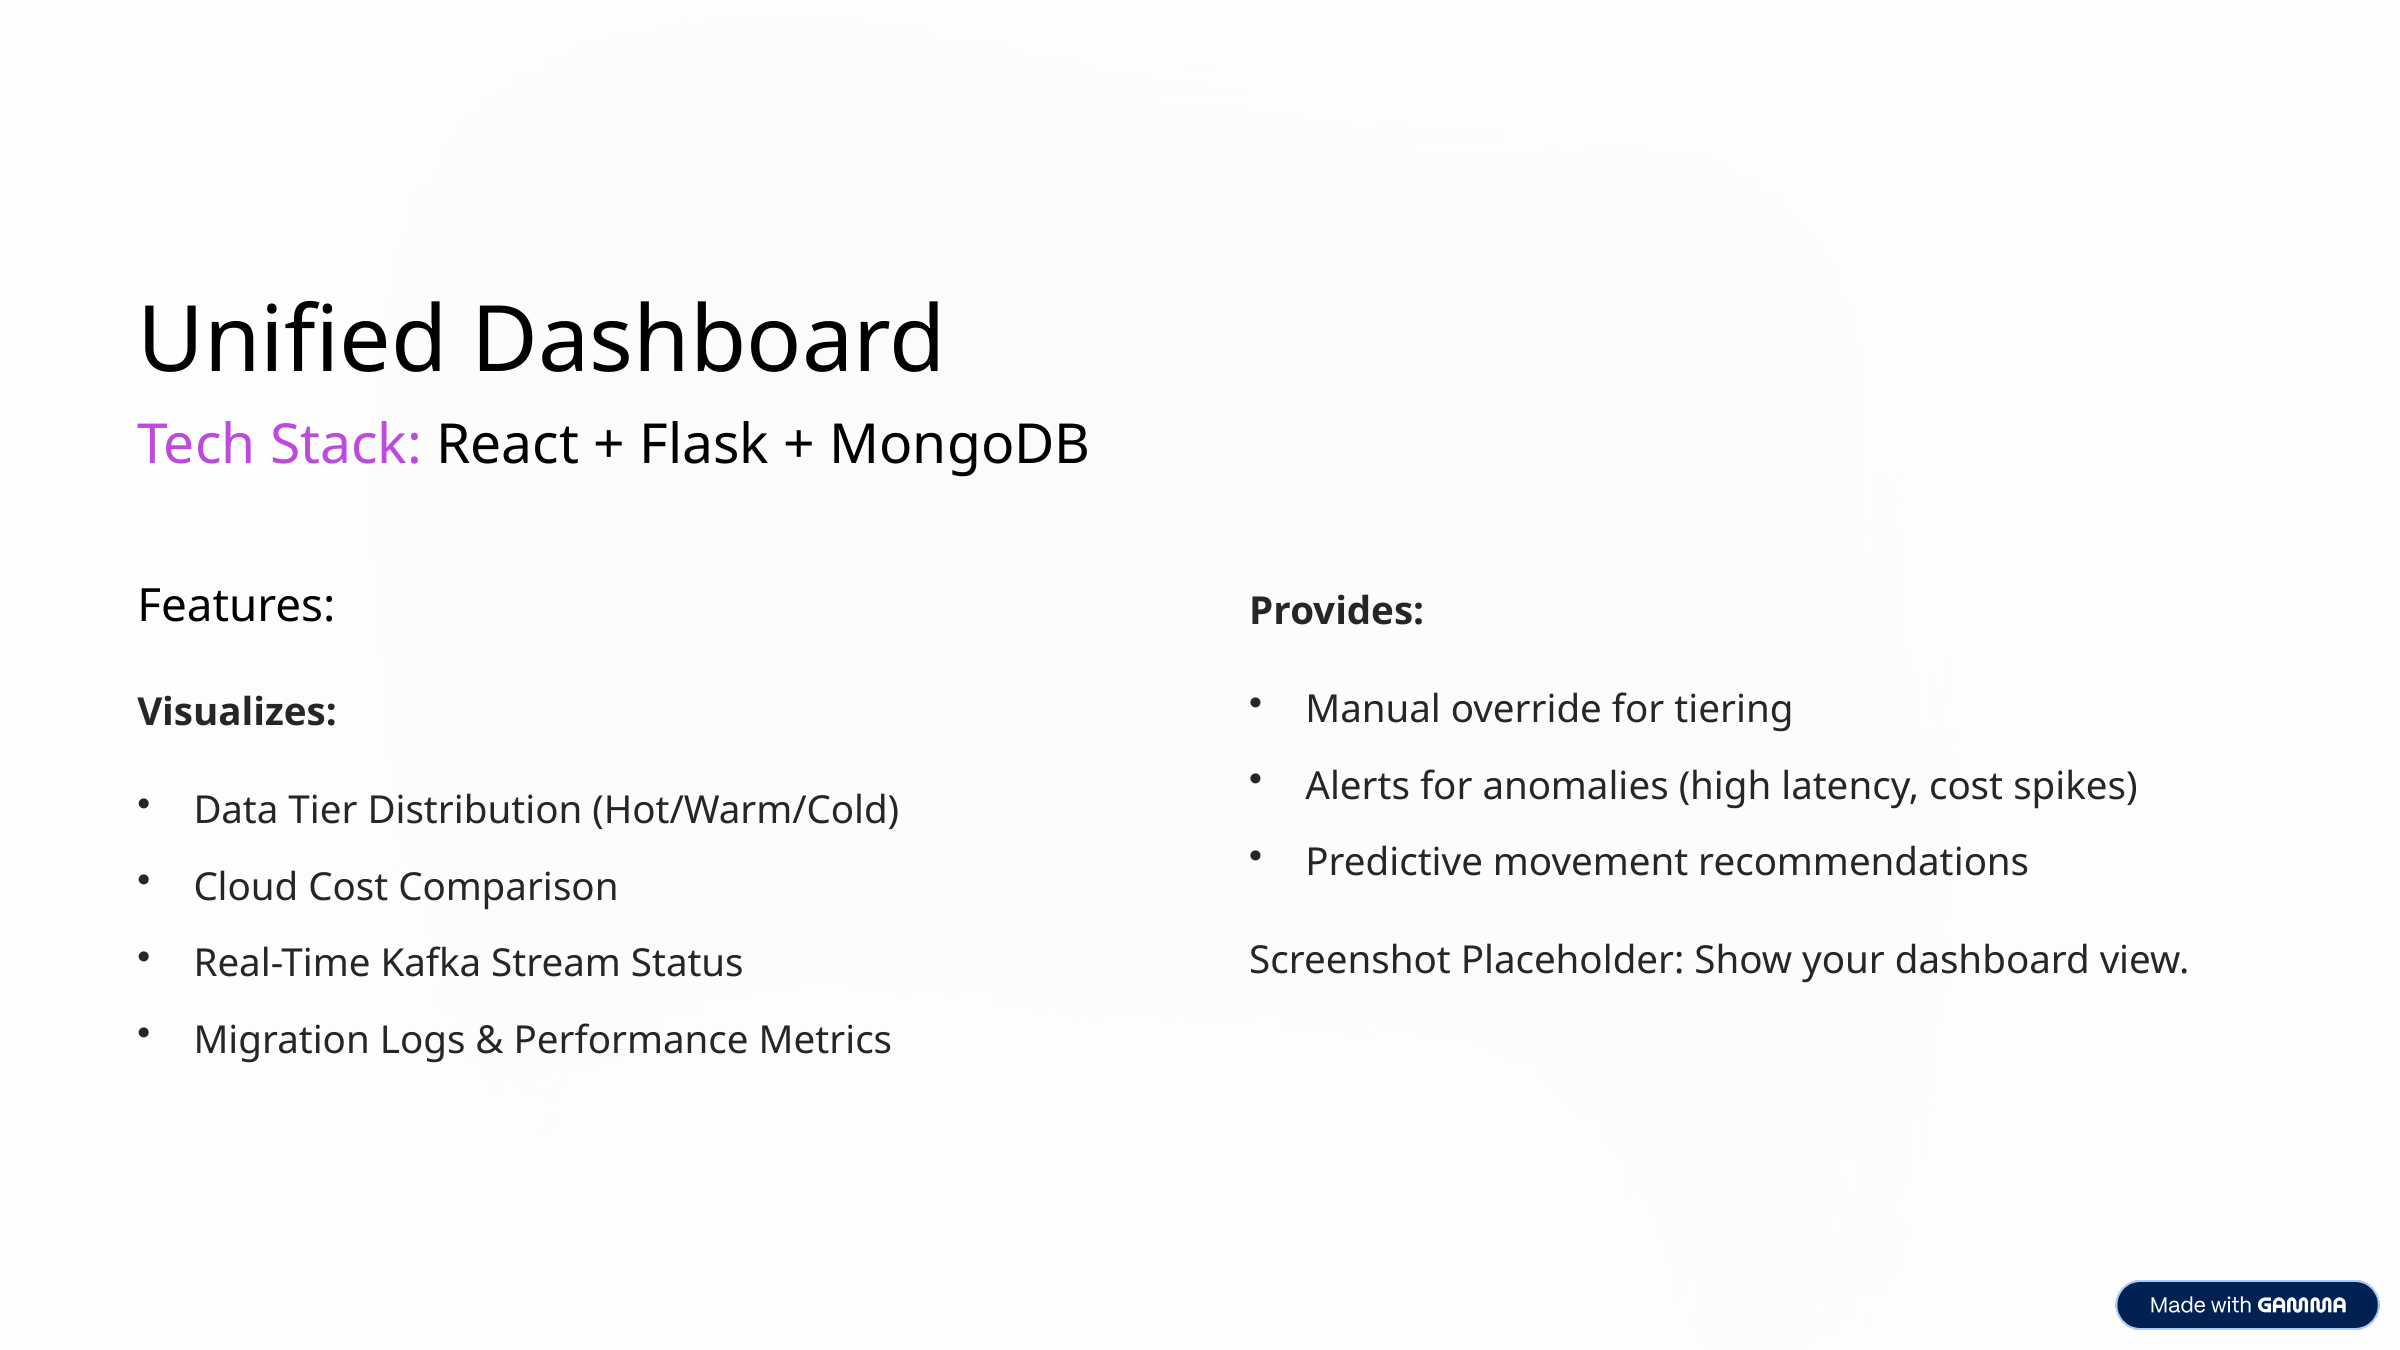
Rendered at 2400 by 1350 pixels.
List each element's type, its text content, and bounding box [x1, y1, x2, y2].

text_box Provides: [1249, 569, 2264, 633]
text_box Real-Time Kafka Stream Status [137, 921, 1152, 985]
text_box Tech Stack: React + Flask + MongoDB [137, 406, 1112, 476]
text_box Manual override for tiering [1249, 667, 2264, 731]
text_box Predictive movement recommendations [1249, 820, 2264, 884]
picture [2106, 1271, 2389, 1339]
text_box Screenshot Placeholder: Show your dashboard view. [1249, 919, 2264, 982]
text_box Features: [137, 573, 600, 632]
text_box Unified Dashboard [137, 274, 1062, 391]
text_box Migration Logs & Performance Metrics [137, 998, 1152, 1062]
text_box Visualizes: [137, 670, 1152, 734]
text_box Cloud Cost Comparison [137, 845, 1152, 909]
text_box Alerts for anomalies (high latency, cost spikes) [1249, 744, 2264, 808]
text_box Data Tier Distribution (Hot/Warm/Cold) [137, 768, 1152, 832]
